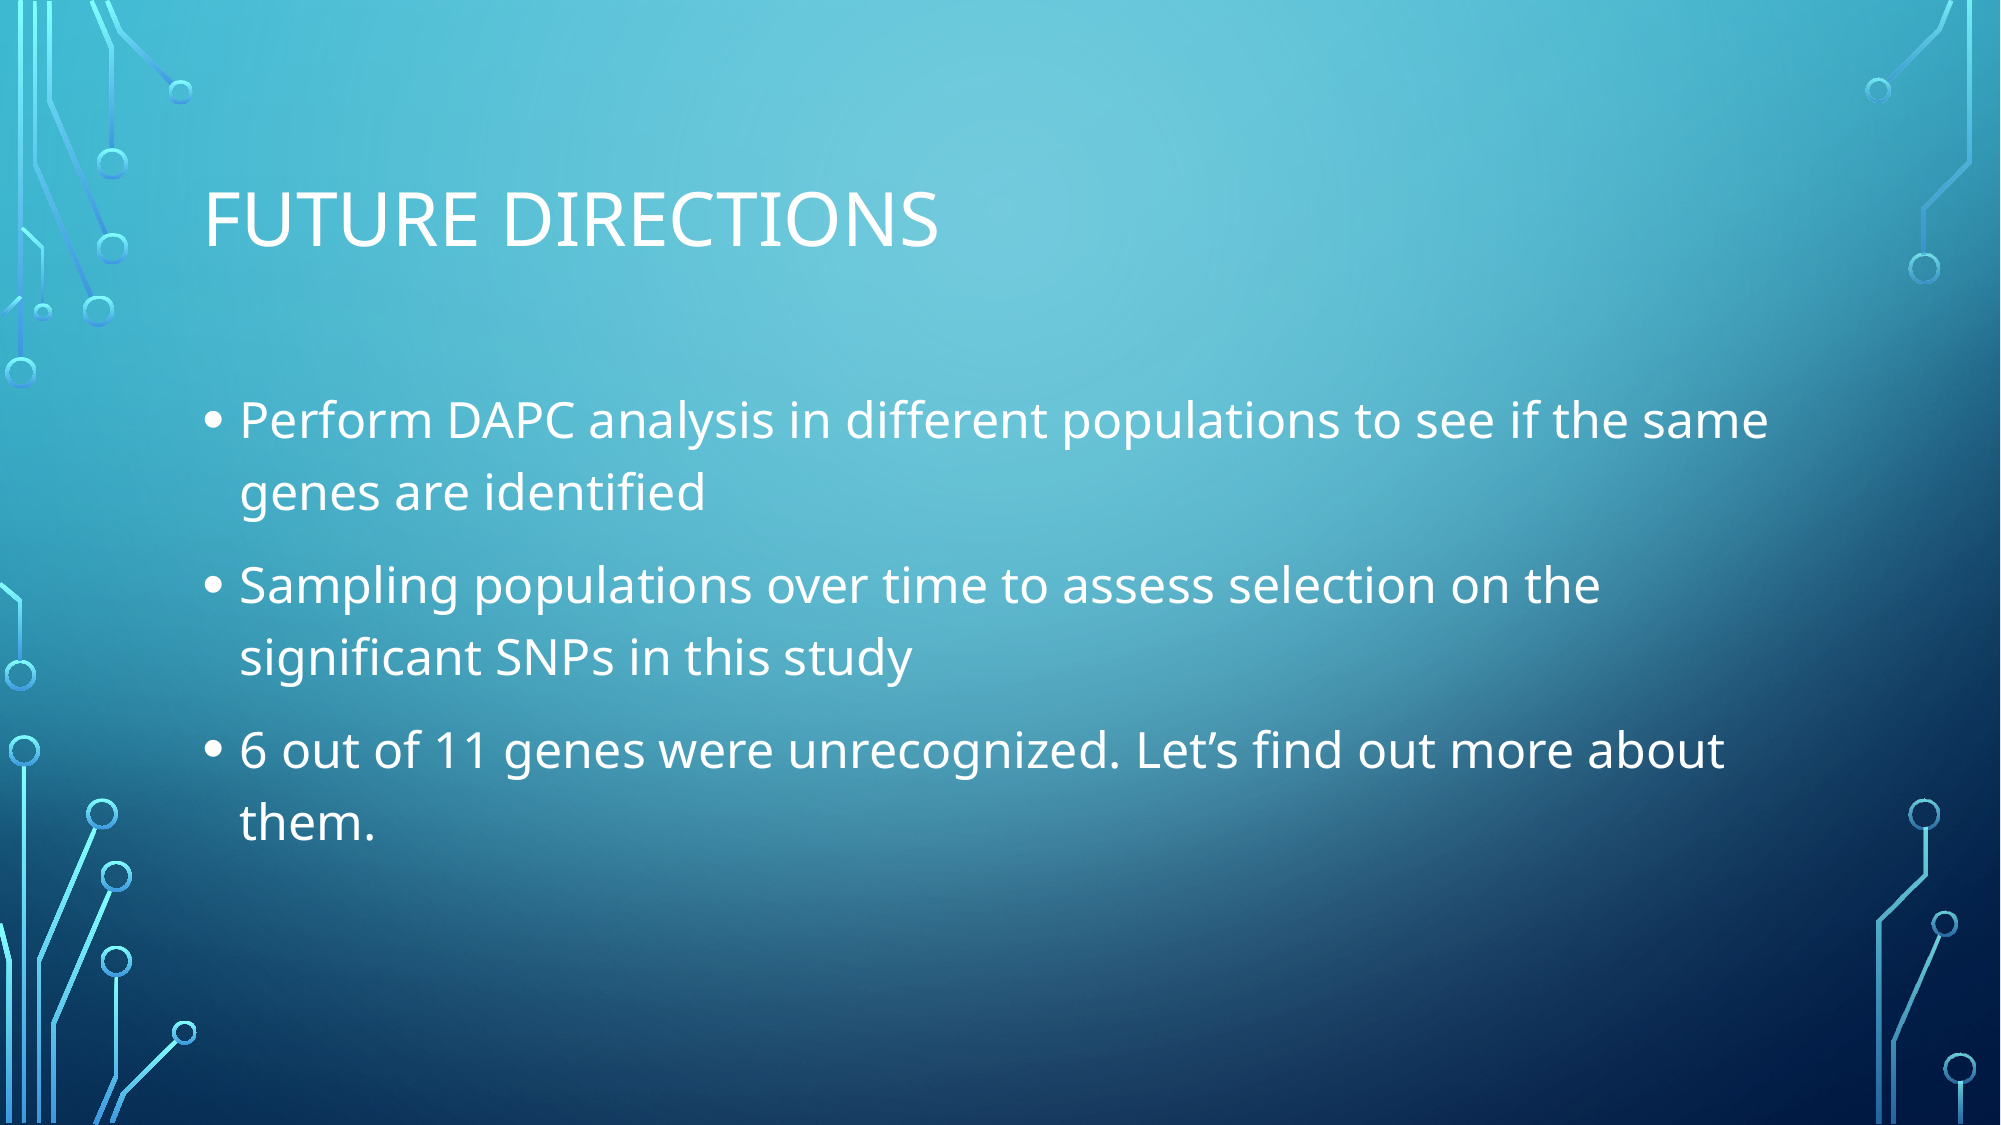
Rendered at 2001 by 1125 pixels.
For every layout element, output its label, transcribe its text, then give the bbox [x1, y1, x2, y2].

list Perform DAPC analysis in different populations to see if the same genes are identified Sampling populations over time to assess selection on the significant SNPs in this study 6 out of 11 genes were unrecognized. Let’s find out more about them. [187, 369, 1813, 950]
title Future directions [187, 101, 1813, 344]
